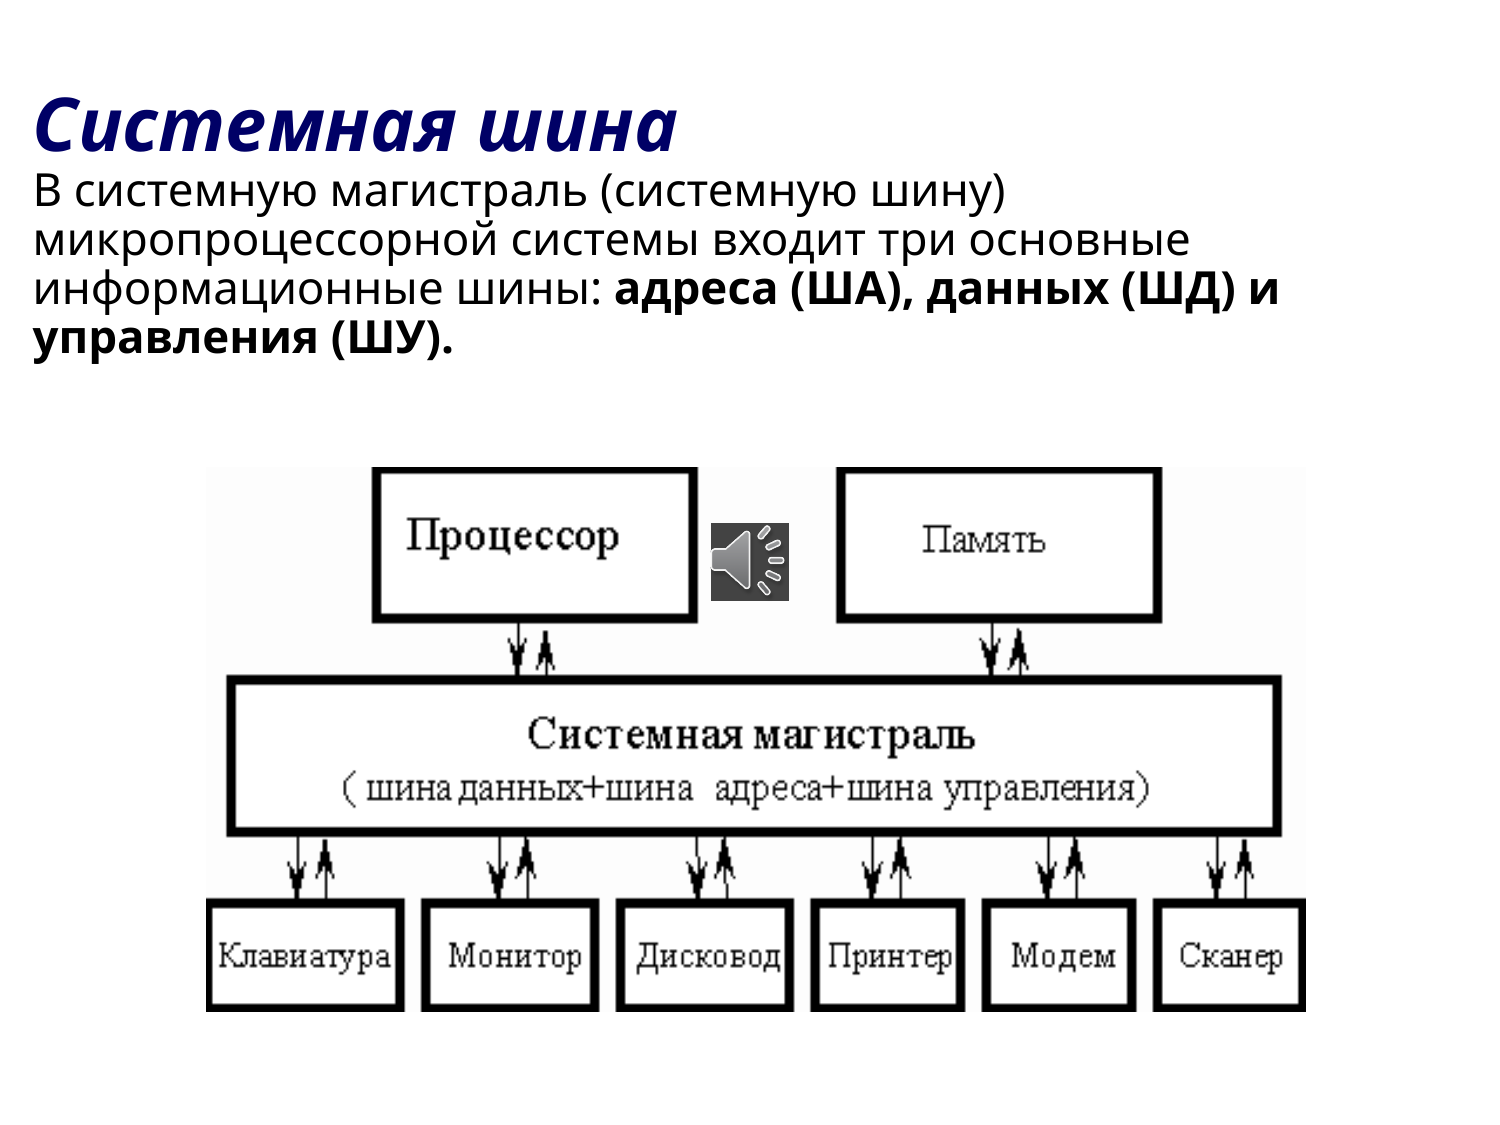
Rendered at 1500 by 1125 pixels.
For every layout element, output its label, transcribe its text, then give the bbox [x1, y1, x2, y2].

title Системная шина В системную магистраль (системную шину) микропроцессорной системы входит три основные информационные шины: адреса (ША), данных (ШД) и управления (ШУ). [17, 78, 1353, 428]
picture [709, 522, 790, 603]
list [206, 467, 1306, 1012]
